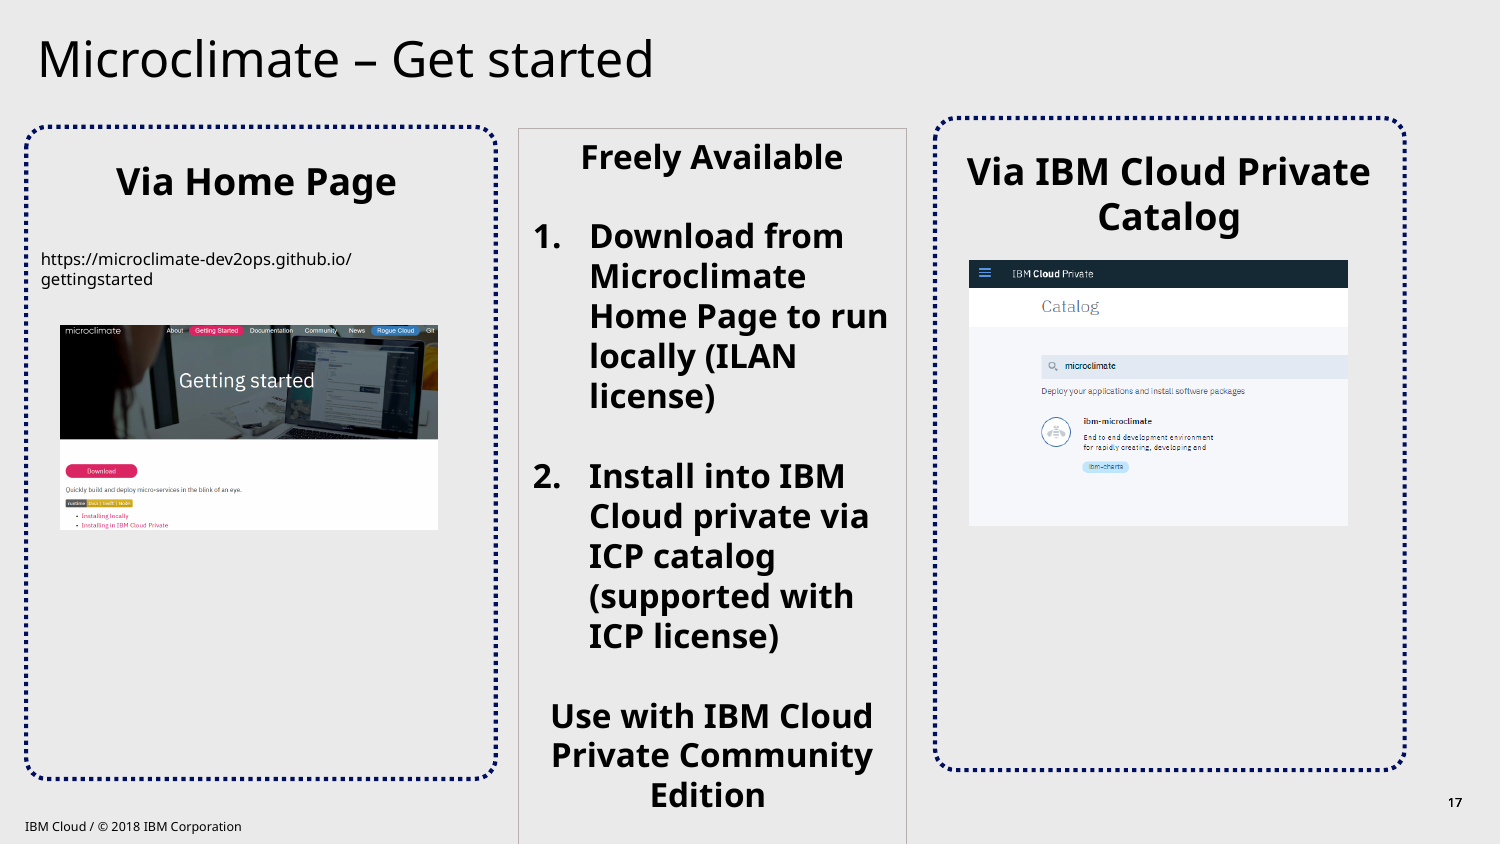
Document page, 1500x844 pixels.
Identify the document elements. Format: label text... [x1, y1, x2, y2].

text_box [935, 118, 1405, 771]
picture [969, 259, 1348, 527]
title Microclimate – Get started [37, 34, 1088, 140]
text_box IBM Cloud / © 2018 IBM Corporation [25, 817, 813, 835]
text_box [26, 129, 496, 779]
picture [60, 324, 438, 531]
text_box 17 [1125, 791, 1463, 815]
text_box https://microclimate-dev2ops.github.io/gettingstarted [26, 241, 472, 296]
text_box Via IBM Cloud Private Catalog [952, 141, 1387, 246]
text_box Freely Available Download from Microclimate Home Page to run locally (ILAN license) Install into IBM Cloud private via ICP catalog (supported with ICP license) Use with IBM Cloud Private Community Edition [518, 140, 907, 844]
